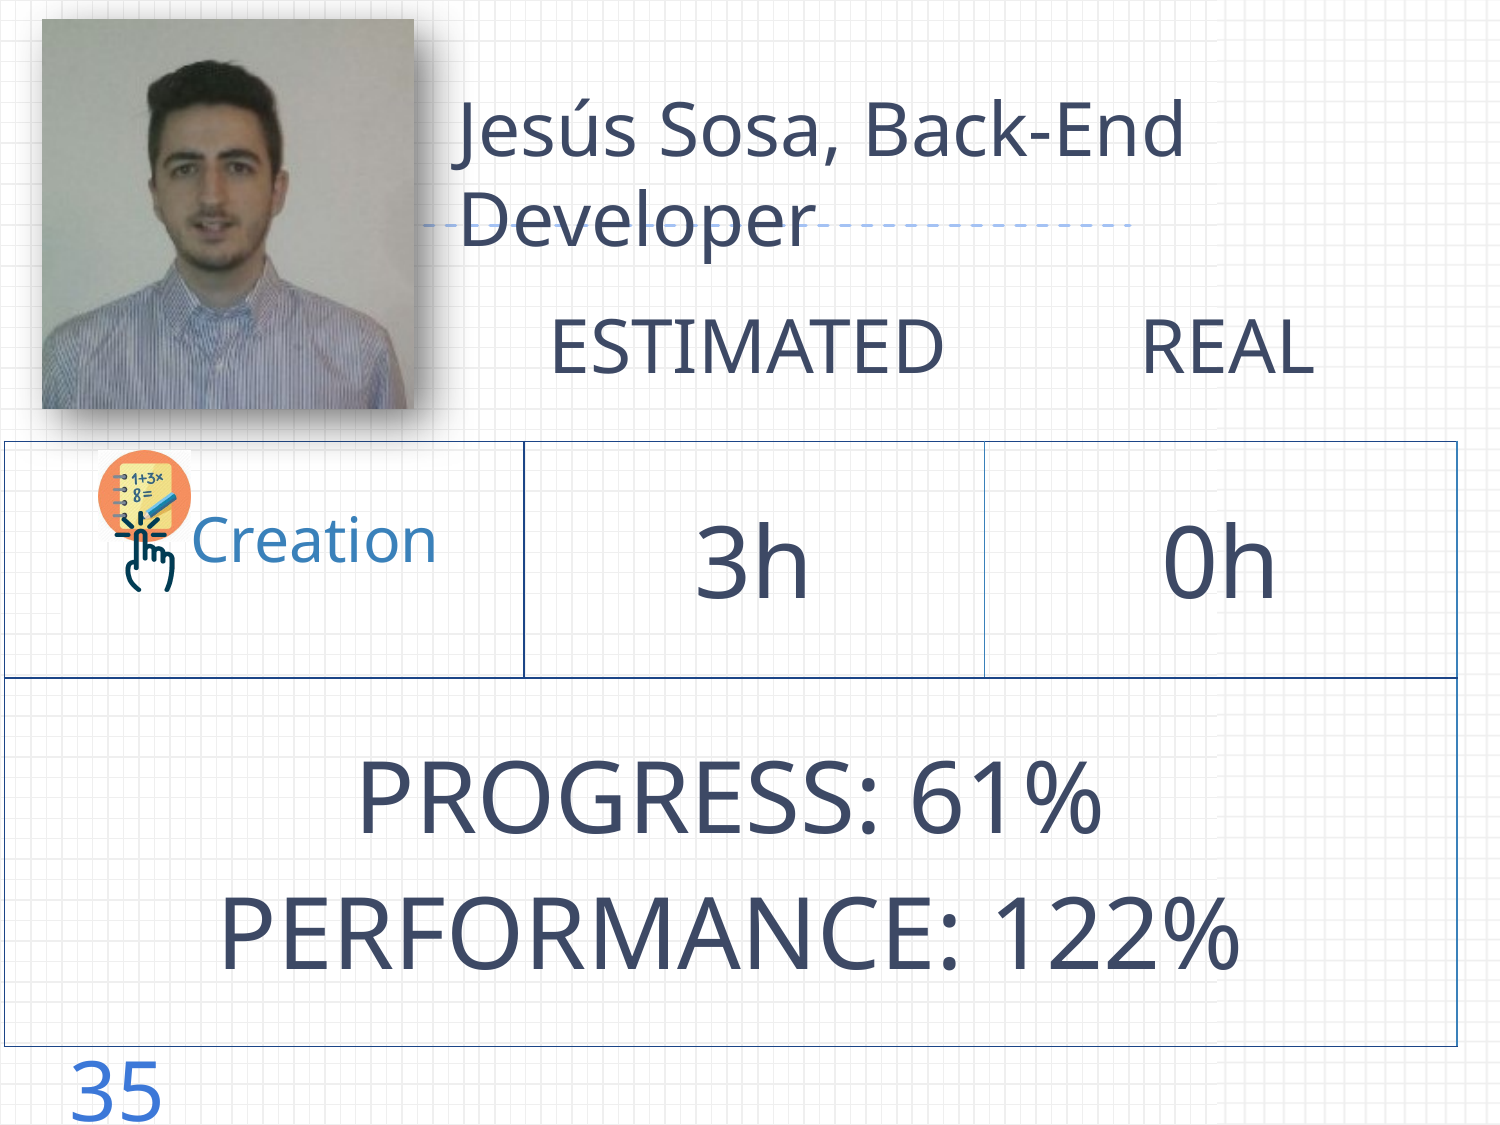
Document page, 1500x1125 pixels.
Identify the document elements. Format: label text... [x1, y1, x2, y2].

text_box Creation [194, 507, 485, 590]
table_header [5, 442, 523, 677]
table_header 3h [525, 451, 984, 677]
text_box REAL [987, 283, 1212, 451]
text_box Jesús Sosa, Back-End Developer [462, 66, 1212, 234]
table_cell PROGRESS: 61% PERFORMANCE: 122% [5, 679, 1212, 1046]
text_box ESTIMATED [508, 283, 987, 451]
text_box 35 [54, 1024, 191, 1125]
picture [1217, 0, 1500, 1125]
picture [98, 449, 191, 596]
picture [41, 18, 415, 410]
table_header 0h [985, 451, 1212, 677]
